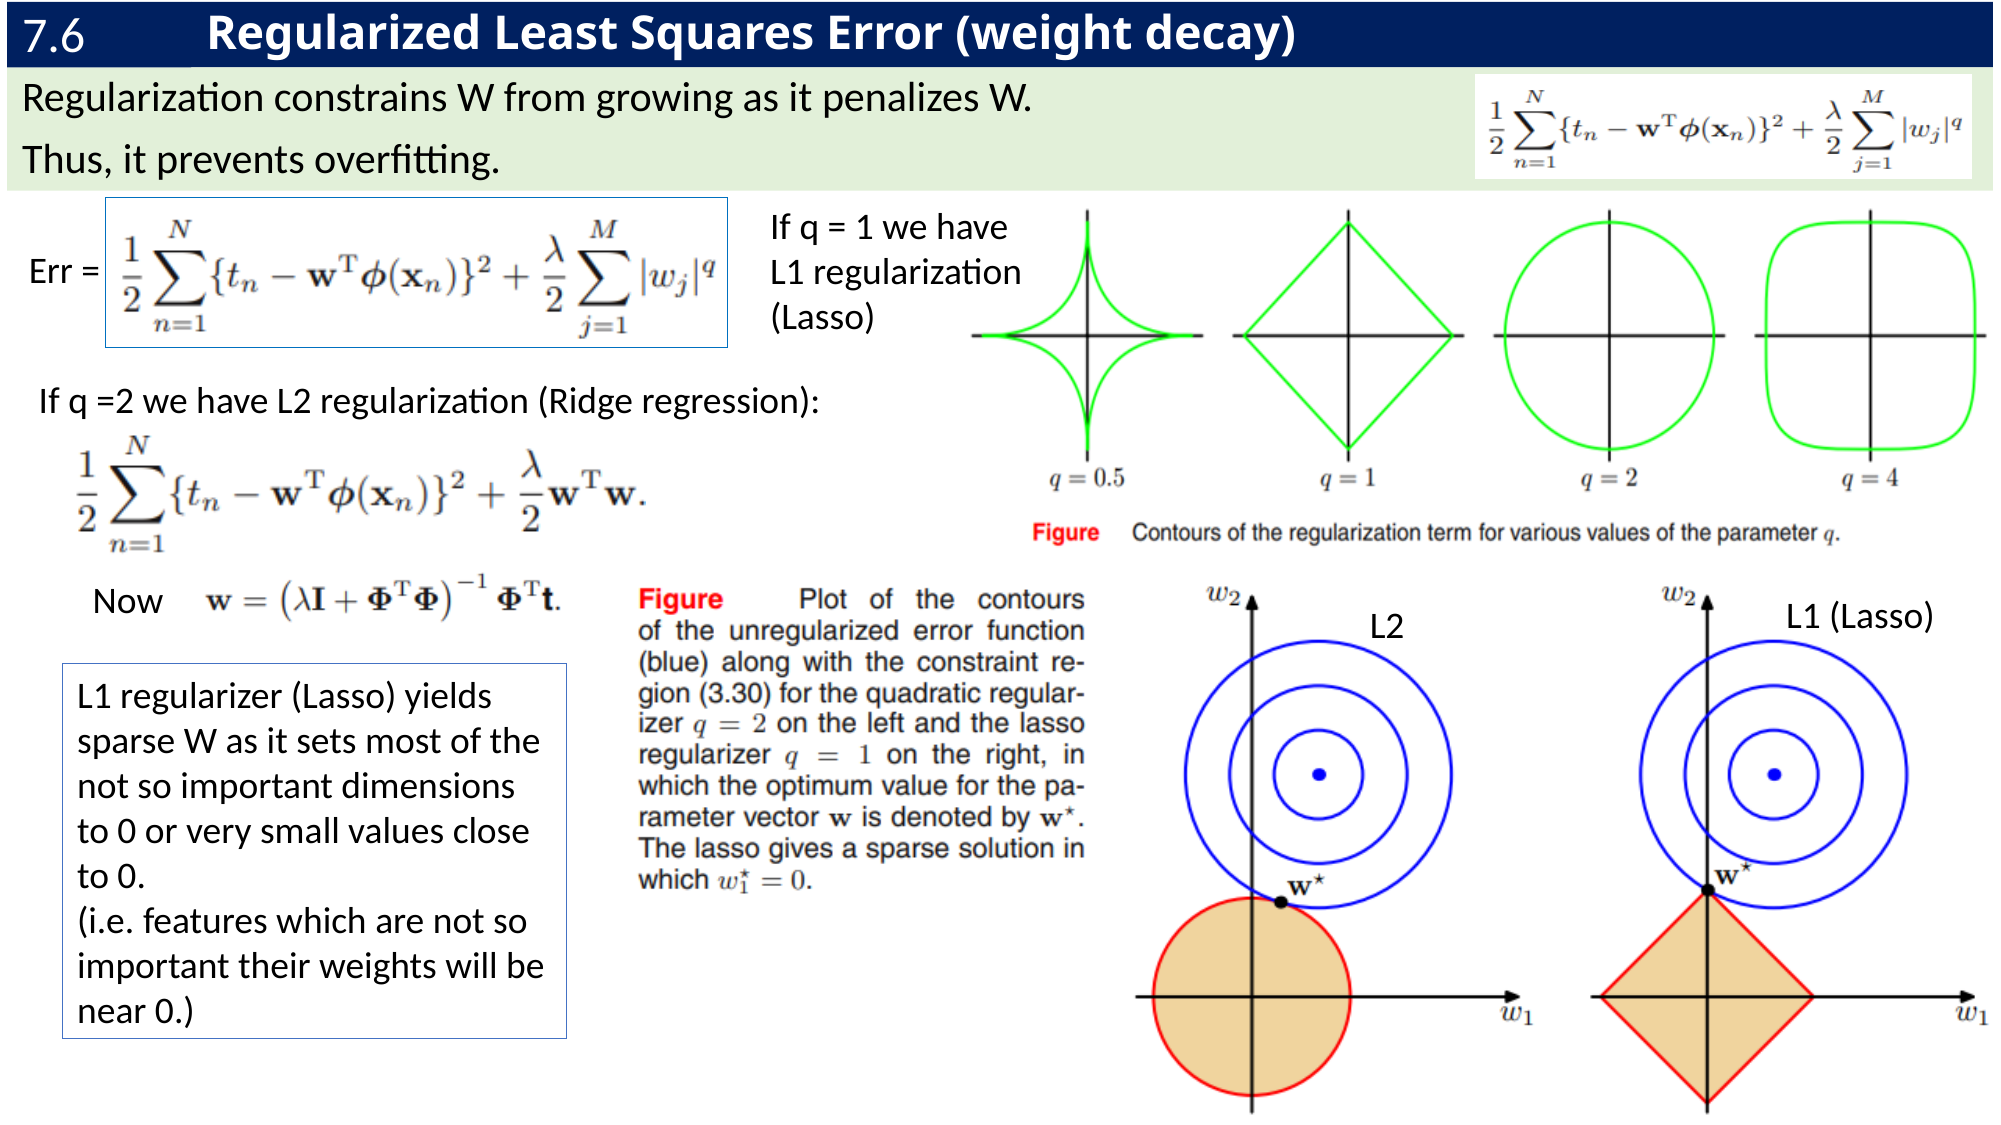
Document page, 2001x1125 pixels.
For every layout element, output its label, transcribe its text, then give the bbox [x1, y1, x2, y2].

picture [968, 198, 1991, 560]
text_box If q = 1 we have L1 regularization (Lasso) [755, 194, 1075, 345]
list Regularization constrains W from growing as it penalizes W. Thus, it prevents overfitting. [7, 67, 1993, 191]
picture [62, 421, 646, 626]
text_box Now [78, 568, 221, 629]
picture [628, 568, 2000, 1124]
picture [105, 197, 728, 348]
list 7.6 [7, 1, 192, 68]
text_box If q =2 we have L2 regularization (Ridge regression): [24, 368, 879, 429]
title Regularized Least Squares Error (weight decay) [192, 1, 1993, 67]
text_box Err = [14, 238, 105, 299]
text_box L1 regularizer (Lasso) yields sparse W as it sets most of the not so important dimensions to 0 or very small values close to 0. (i.e. features which are not so important their weights will be near 0.) [62, 663, 567, 1039]
picture [1475, 74, 1972, 179]
